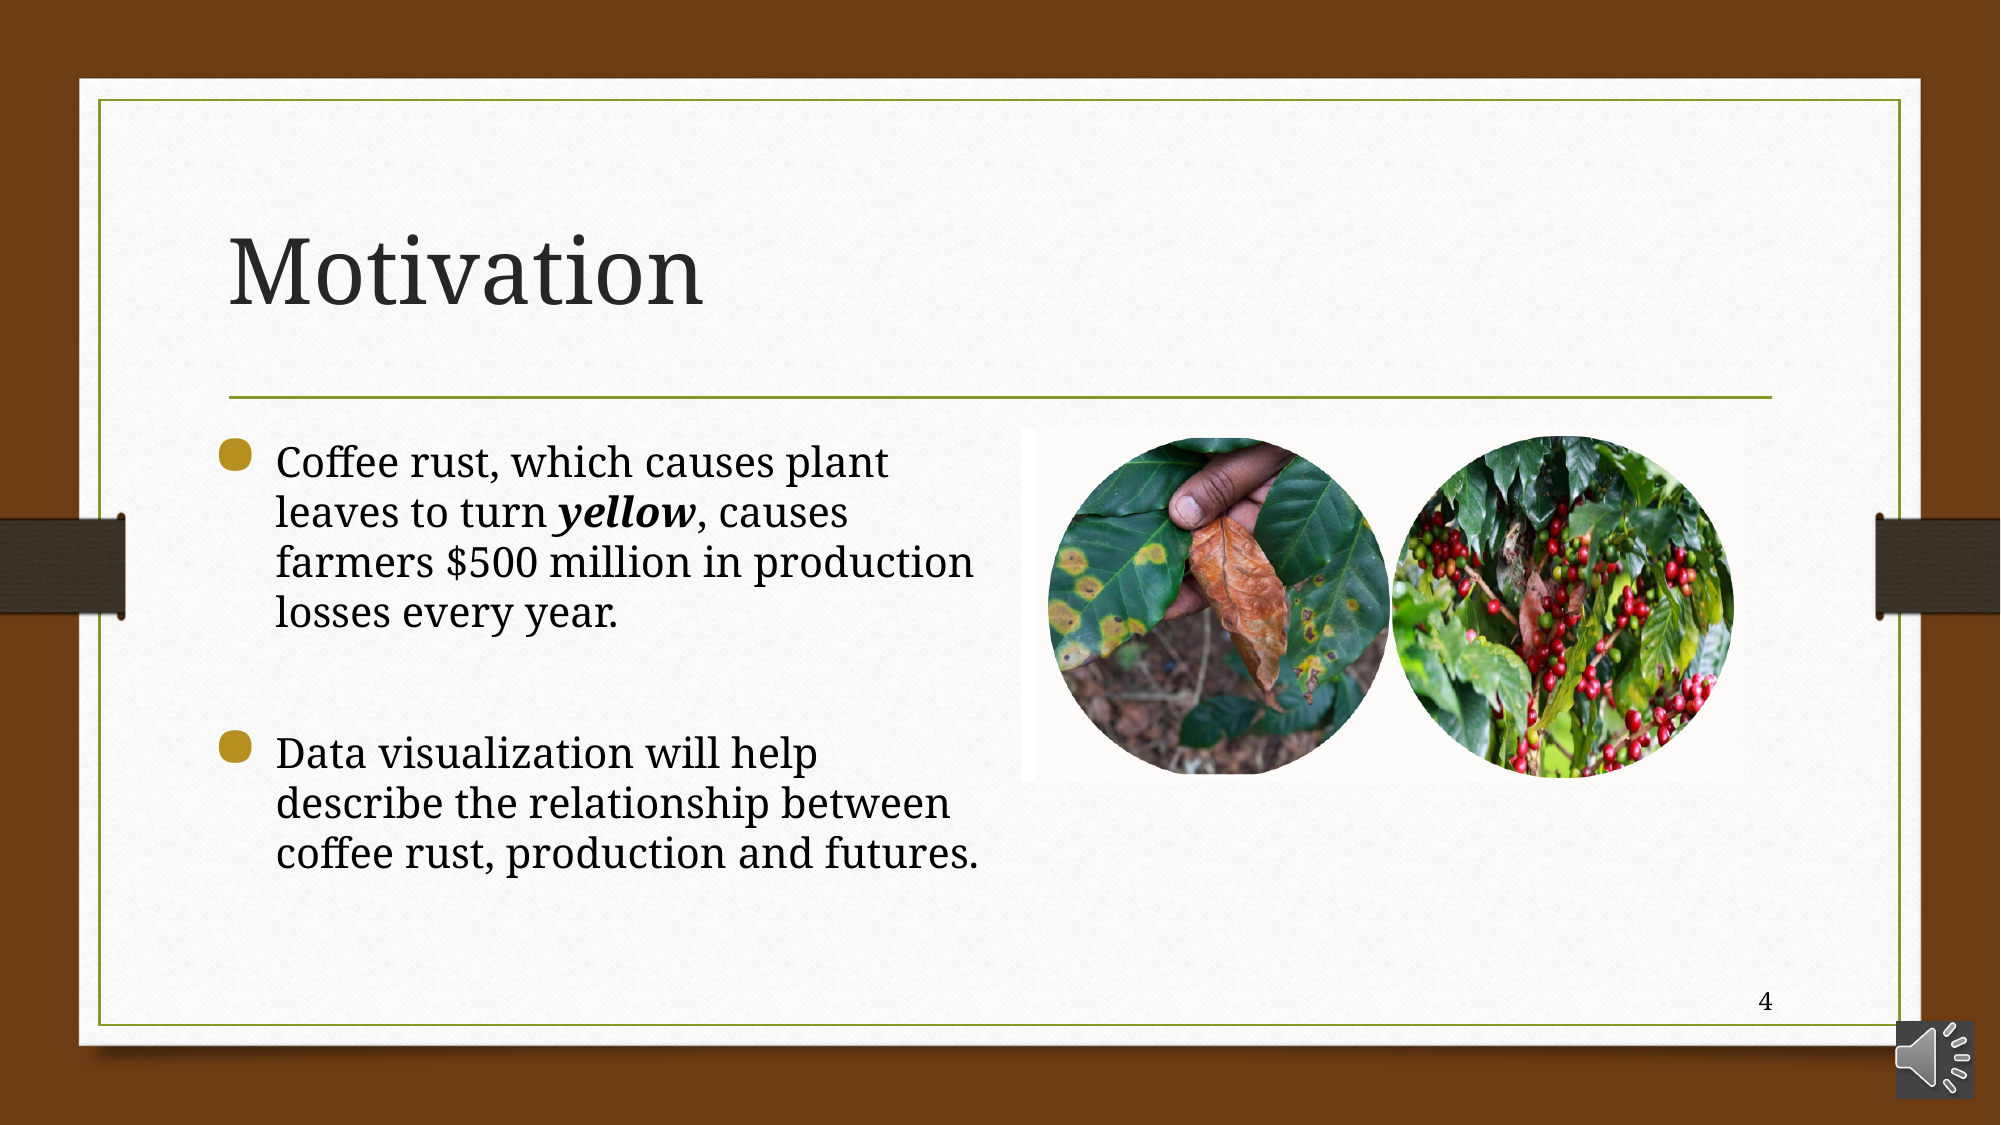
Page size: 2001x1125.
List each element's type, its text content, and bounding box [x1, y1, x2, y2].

text_box Coffee rust, which causes plant leaves to turn yellow, causes farmers $500 million in production losses every year. Data visualization will help describe the relationship between coffee rust, production and futures. [204, 428, 1000, 1025]
slide_number 4 [1698, 979, 1788, 1025]
picture [0, 0, 2001, 1125]
title Motivation [212, 161, 1788, 375]
